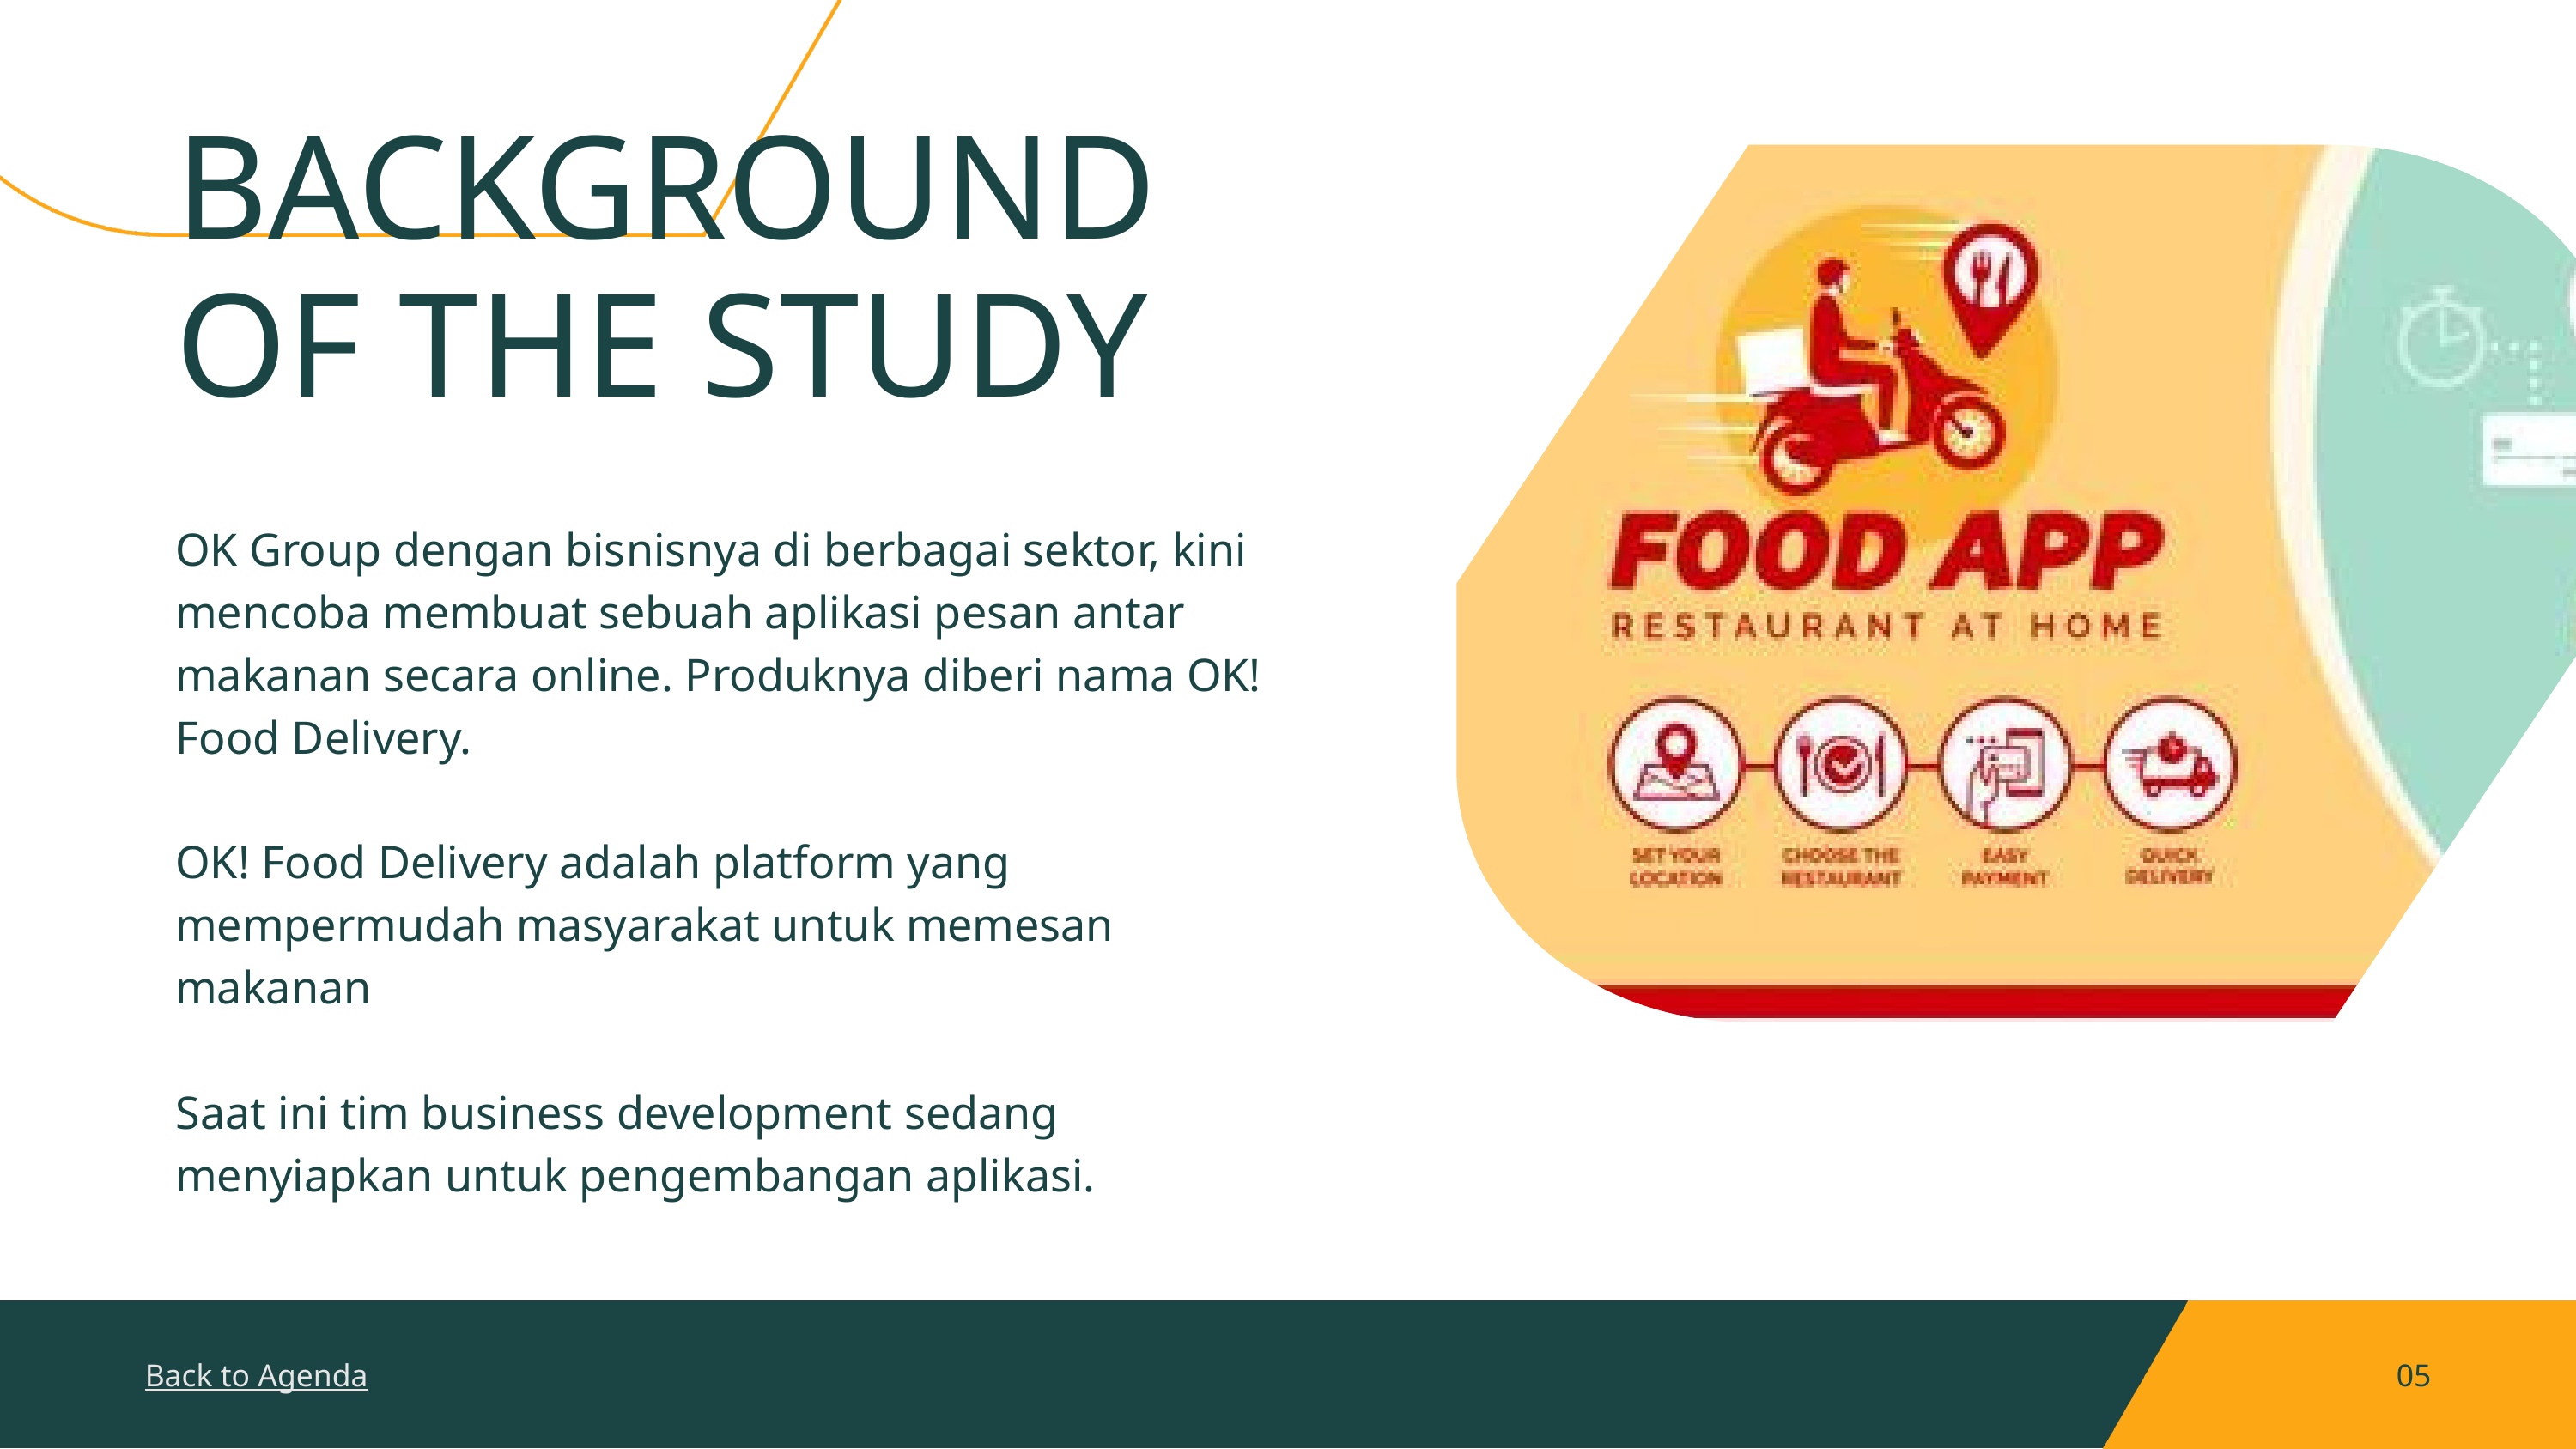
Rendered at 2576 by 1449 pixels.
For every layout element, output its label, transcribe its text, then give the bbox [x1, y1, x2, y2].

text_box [175, 110, 1320, 1204]
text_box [1456, 144, 2576, 1022]
text_box [0, 0, 975, 237]
text_box [2218, 1300, 2576, 1449]
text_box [0, 1300, 2216, 1449]
text_box 05 [2354, 1353, 2432, 1393]
